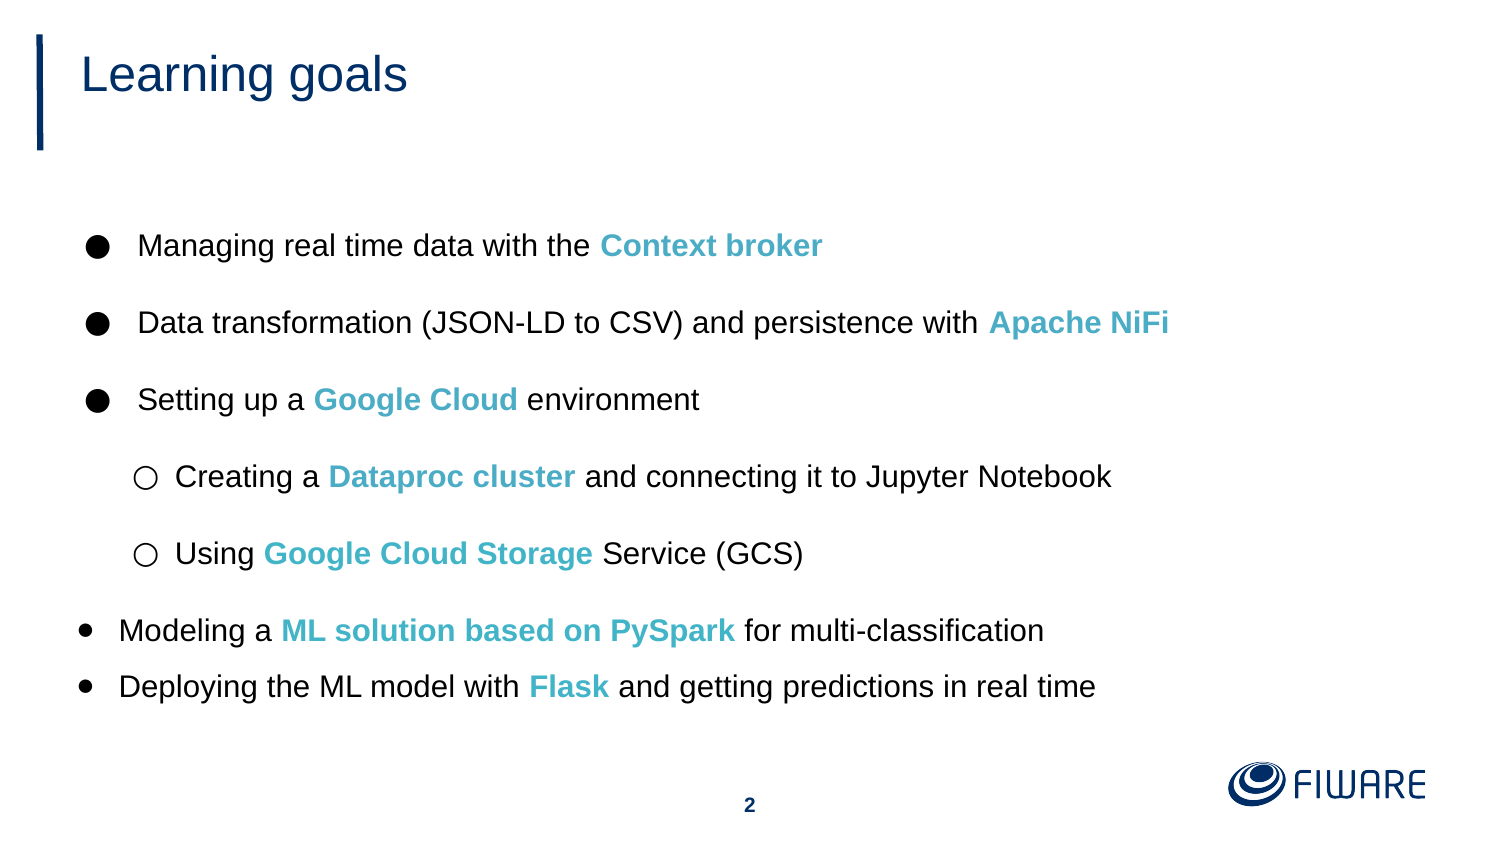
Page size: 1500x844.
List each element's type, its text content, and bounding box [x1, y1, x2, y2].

slide_number ‹#› [665, 782, 835, 827]
list Managing real time data with the Context broker Data transformation (JSON-LD to CSV) and persistence with Apache NiFi Setting up a Google Cloud environment Creating a Dataproc cluster and connecting it to Jupyter Notebook Using Google Cloud Storage Service (GCS) Modeling a ML solution based on PySpark for multi-classification Deploying the ML model with Flask and getting predictions in real time [51, 157, 1449, 718]
picture [1226, 759, 1429, 808]
title Learning goals [69, 35, 1361, 157]
